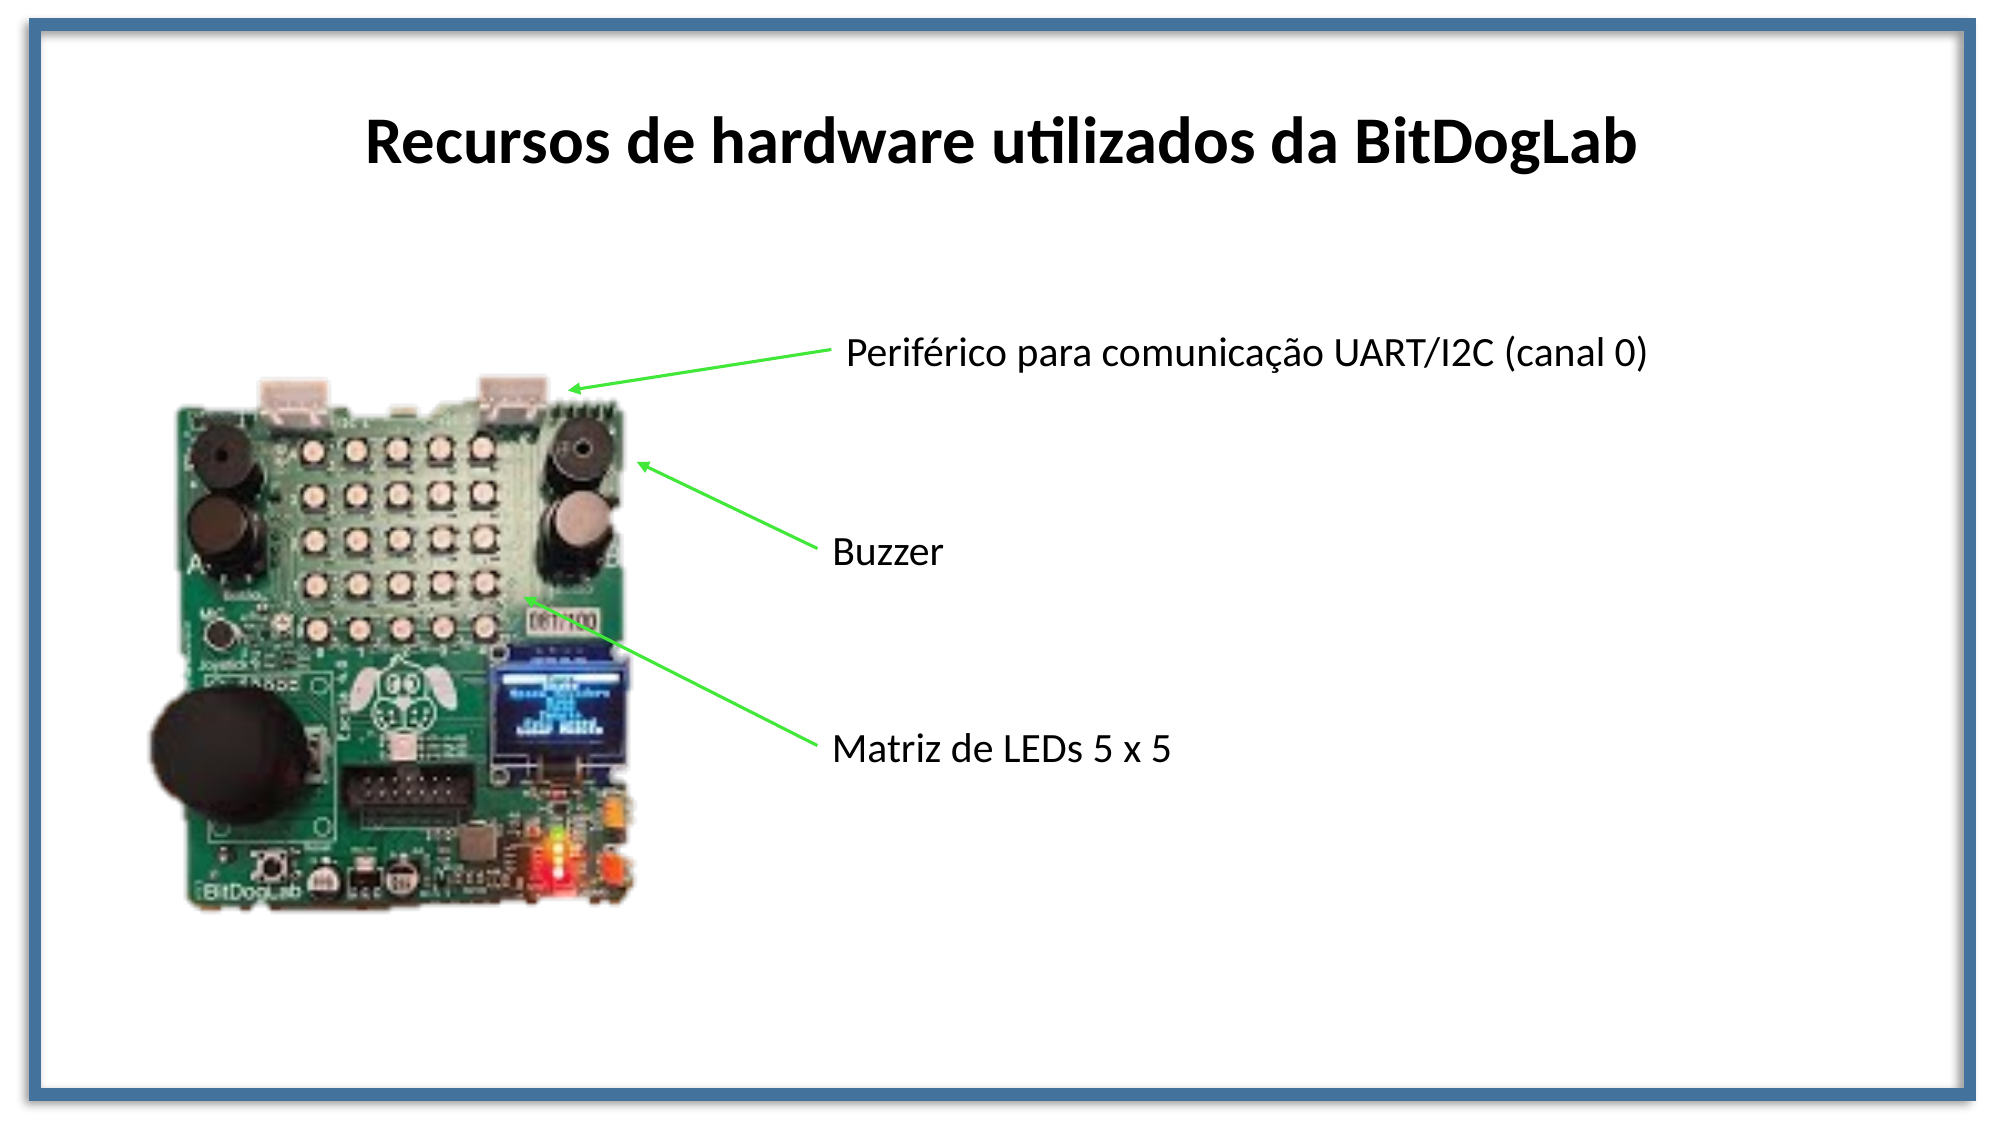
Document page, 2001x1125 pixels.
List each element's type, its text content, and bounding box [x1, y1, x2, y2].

text_box [34, 23, 1971, 1095]
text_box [567, 317, 1676, 391]
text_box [523, 596, 1188, 779]
picture [130, 349, 695, 948]
text_box Recursos de hardware utilizados da BitDogLab [350, 89, 1655, 185]
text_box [636, 461, 968, 582]
